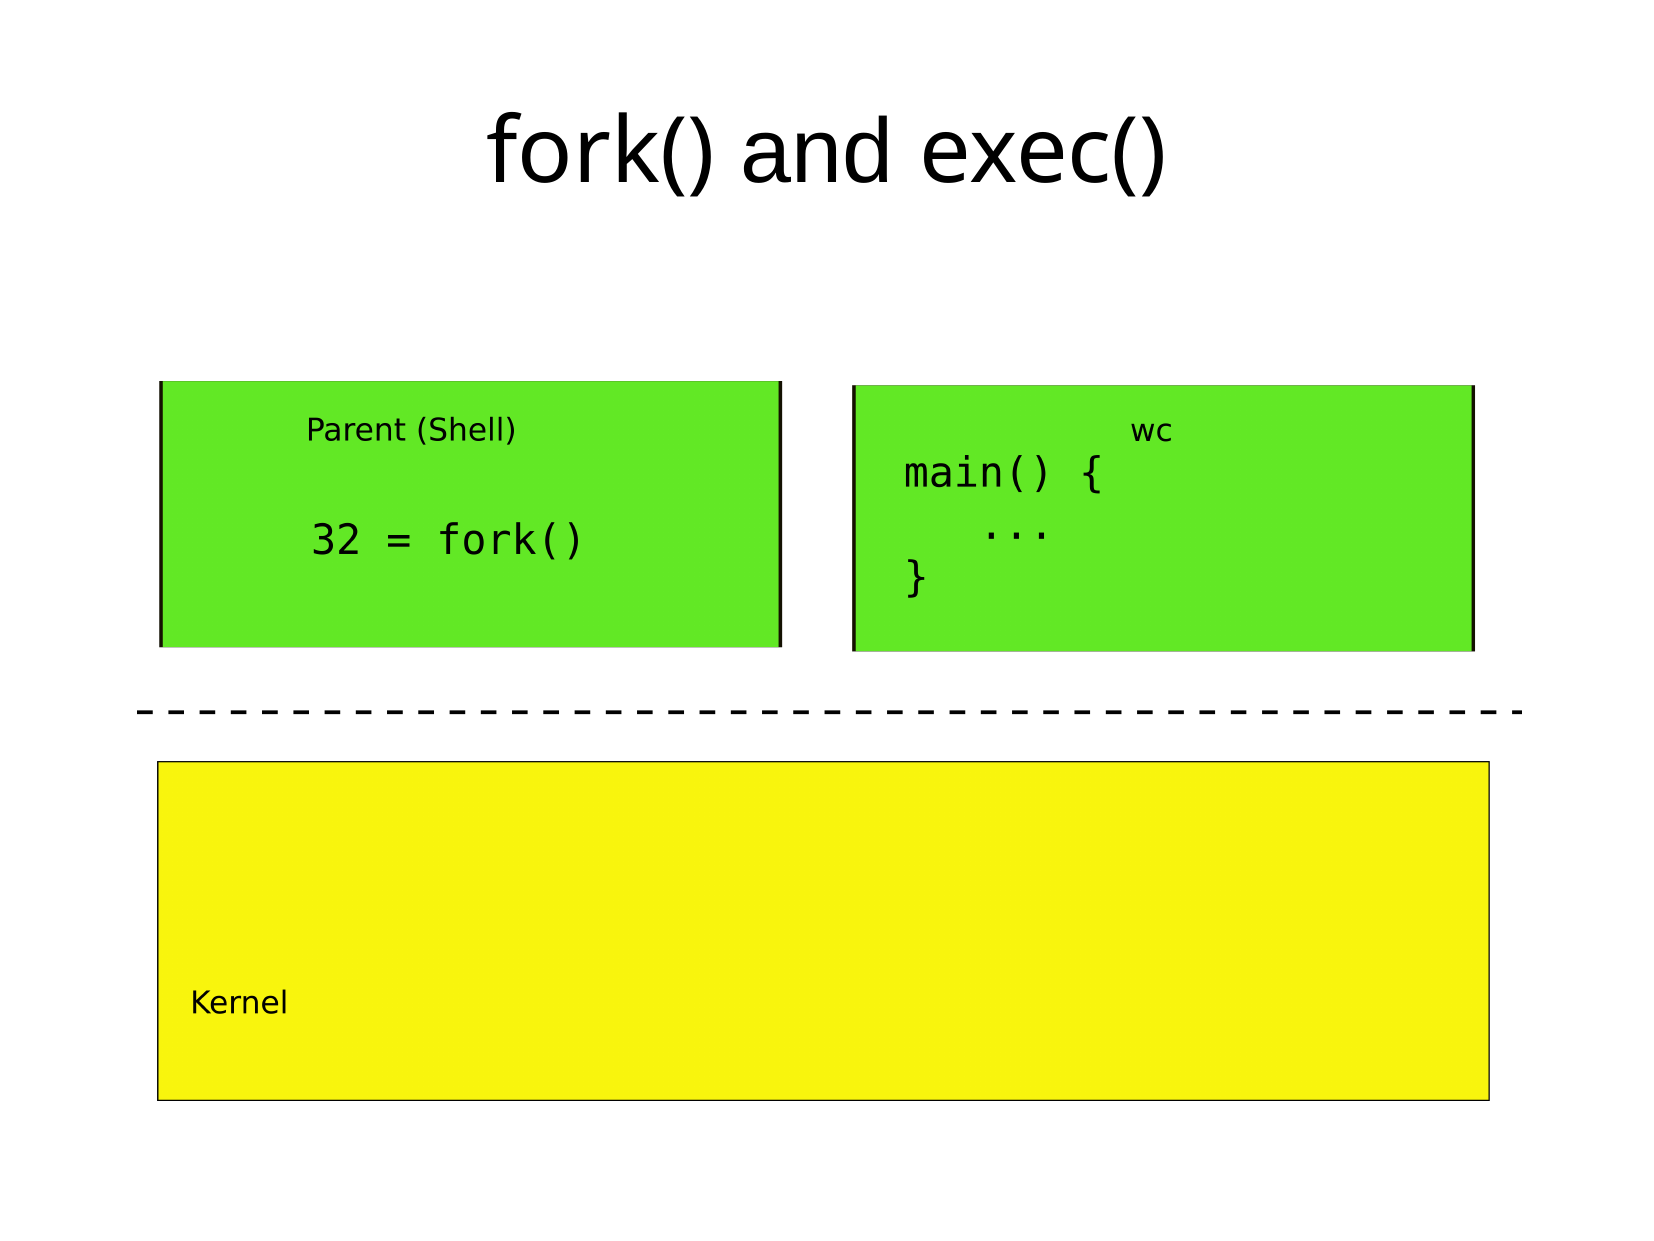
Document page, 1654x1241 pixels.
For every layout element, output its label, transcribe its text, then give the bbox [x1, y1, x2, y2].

picture [136, 381, 1522, 1101]
title fork() and exec() [82, 49, 1571, 257]
